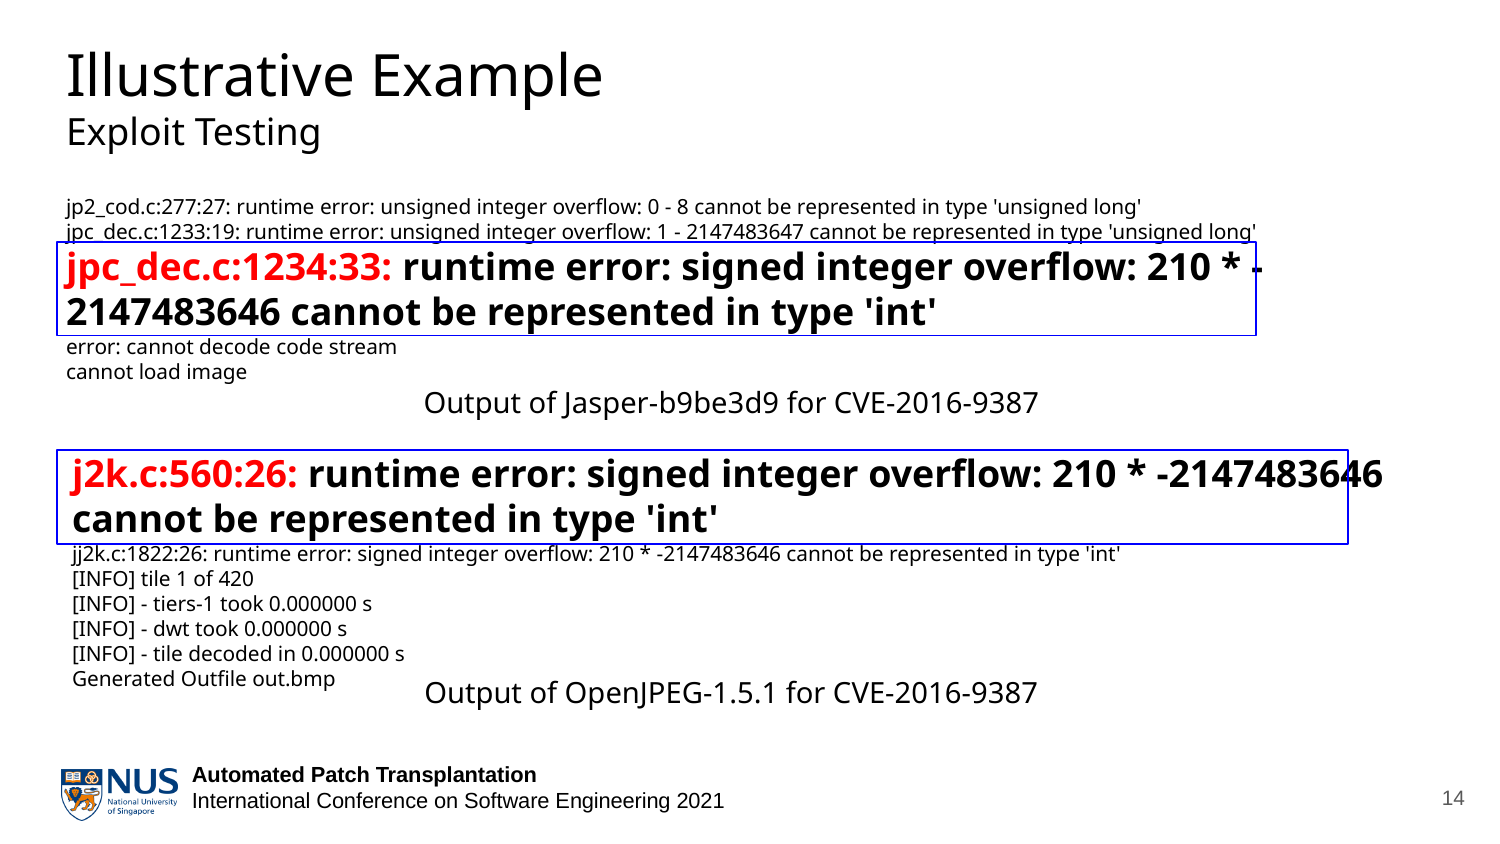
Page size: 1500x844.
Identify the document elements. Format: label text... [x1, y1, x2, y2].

text_box jp2_cod.c:277:27: runtime error: unsigned integer overflow: 0 - 8 cannot be represented in type 'unsigned long' jpc_dec.c:1233:19: runtime error: unsigned integer overflow: 1 - 2147483647 cannot be represented in type 'unsigned long' jpc_dec.c:1234:33: runtime error: signed integer overflow: 210 * -2147483646 cannot be represented in type 'int' error: cannot decode code stream cannot load image [51, 178, 1412, 345]
text_box [57, 450, 1348, 544]
text_box Output of OpenJPEG-1.5.1 for CVE-2016-9387 [404, 659, 1059, 710]
picture [61, 767, 178, 822]
slide_number 14 [1389, 764, 1480, 830]
title Illustrative Example Exploit Testing [51, 23, 1449, 117]
text_box [57, 241, 1256, 336]
text_box Automated Patch Transplantation International Conference on Software Engineering 2021 [177, 752, 1029, 820]
text_box j2k.c:560:26: runtime error: signed integer overflow: 210 * -2147483646 cannot be represented in type 'int' jj2k.c:1822:26: runtime error: signed integer overflow: 210 * -2147483646 cannot be represented in type 'int' [INFO] tile 1 of 420 [INFO] - tiers-1 took 0.000000 s [INFO] - dwt took 0.000000 s [INFO] - tile decoded in 0.000000 s Generated Outfile out.bmp [57, 435, 1418, 602]
text_box Output of Jasper-b9be3d9 for CVE-2016-9387 [404, 369, 1059, 420]
